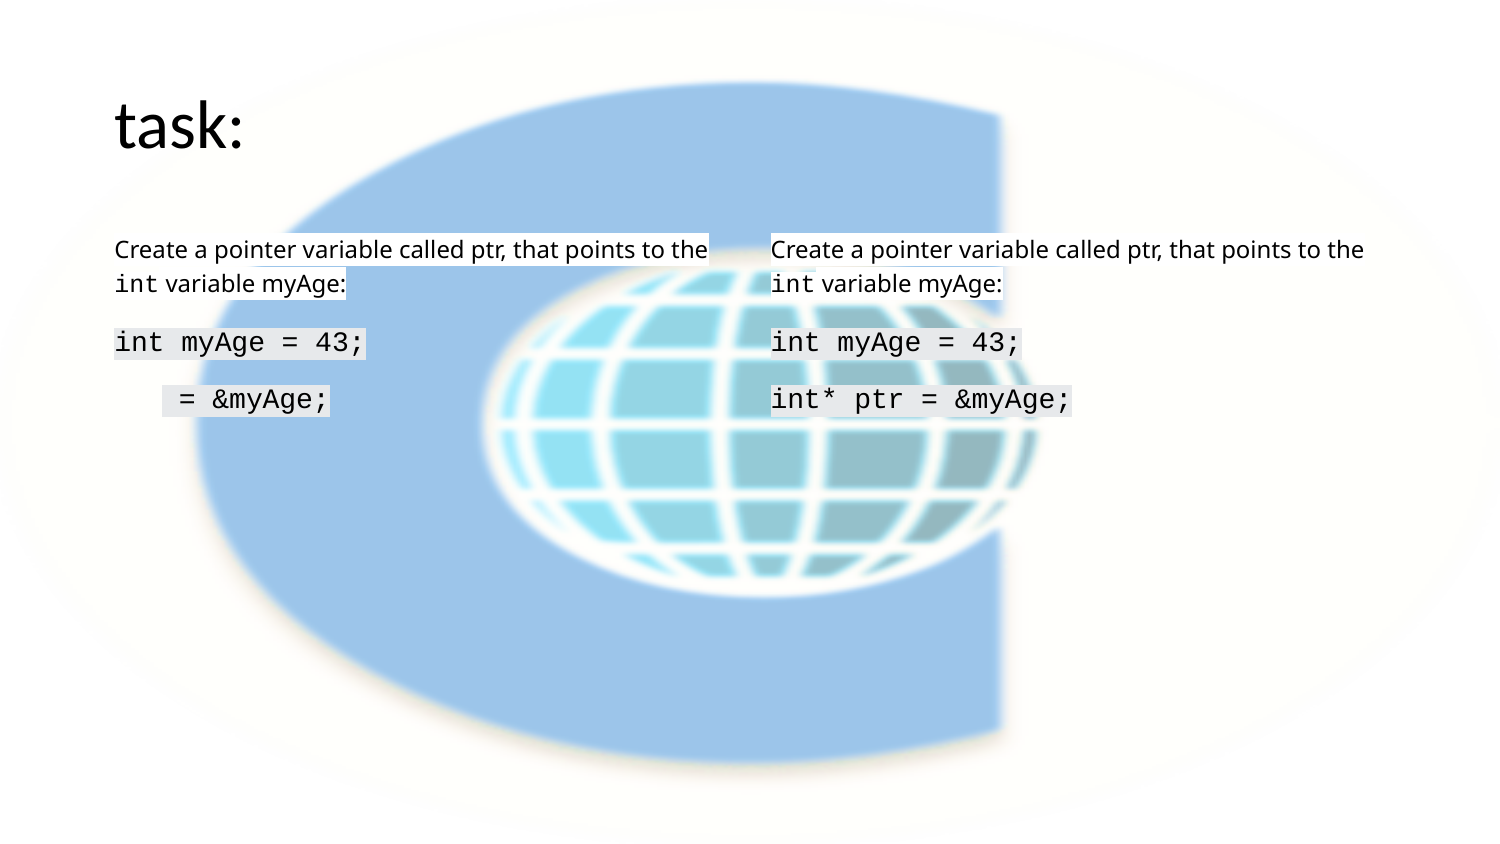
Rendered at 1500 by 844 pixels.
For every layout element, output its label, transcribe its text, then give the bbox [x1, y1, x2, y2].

title task: [103, 44, 1397, 208]
list Create a pointer variable called ptr, that points to the int variable myAge: int myAge = 43; = &myAge; [103, 224, 741, 760]
list Create a pointer variable called ptr, that points to the int variable myAge: int myAge = 43; int* ptr = &myAge; [759, 224, 1397, 760]
